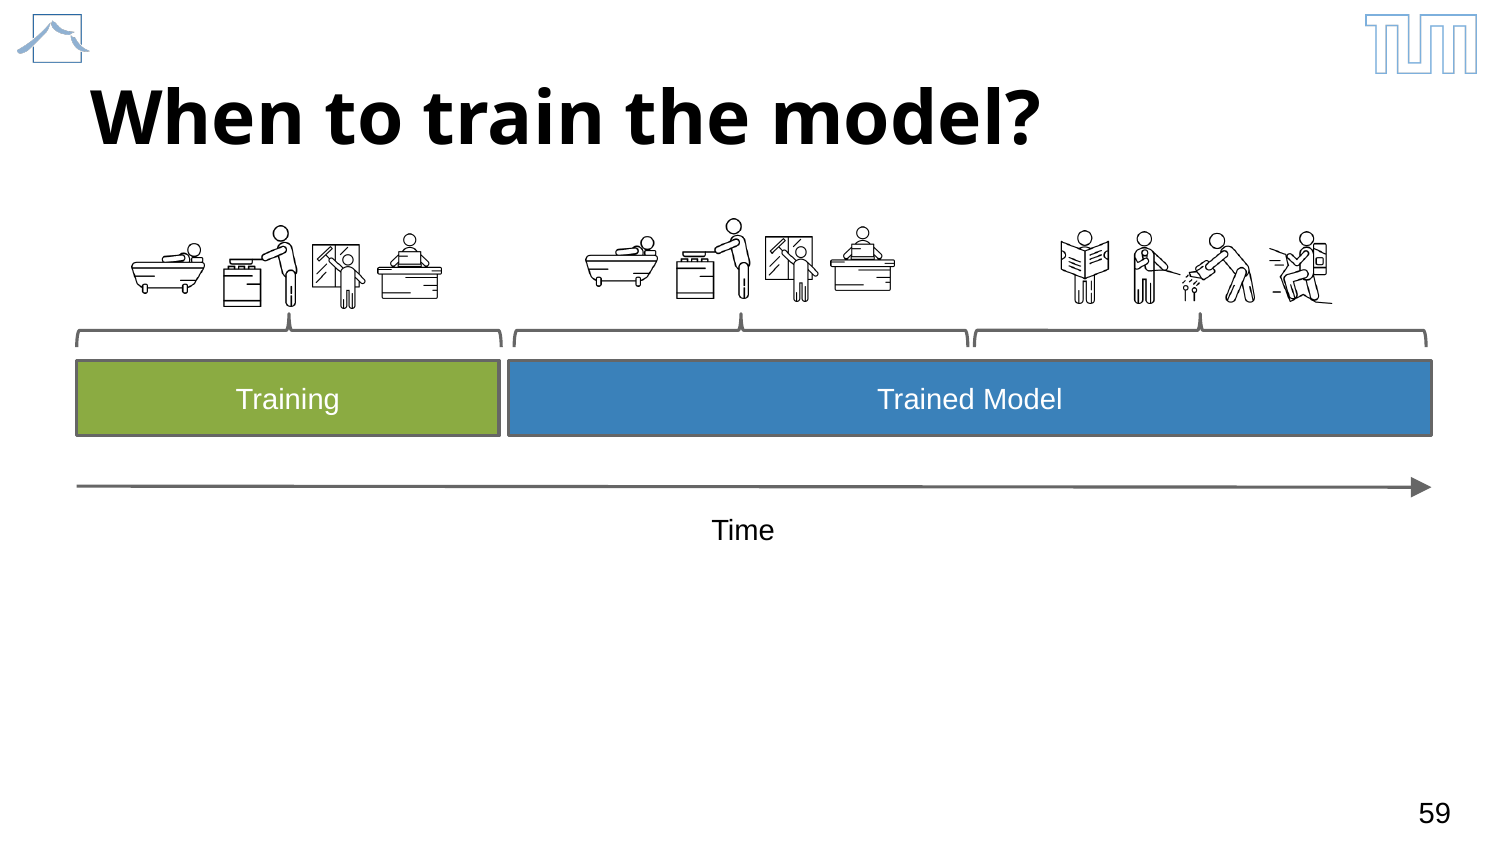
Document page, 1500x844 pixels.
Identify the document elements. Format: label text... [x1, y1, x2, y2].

slide_number ‹#› [1403, 779, 1494, 844]
text_box Time [696, 496, 804, 569]
title When to train the model? [75, 33, 1425, 175]
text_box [1033, 225, 1356, 310]
text_box Trained Model [508, 360, 1432, 436]
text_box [579, 218, 903, 302]
text_box [974, 316, 1427, 348]
text_box [76, 316, 502, 348]
text_box [514, 313, 968, 348]
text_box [126, 225, 450, 310]
picture [17, 14, 90, 63]
text_box Training [76, 360, 499, 436]
